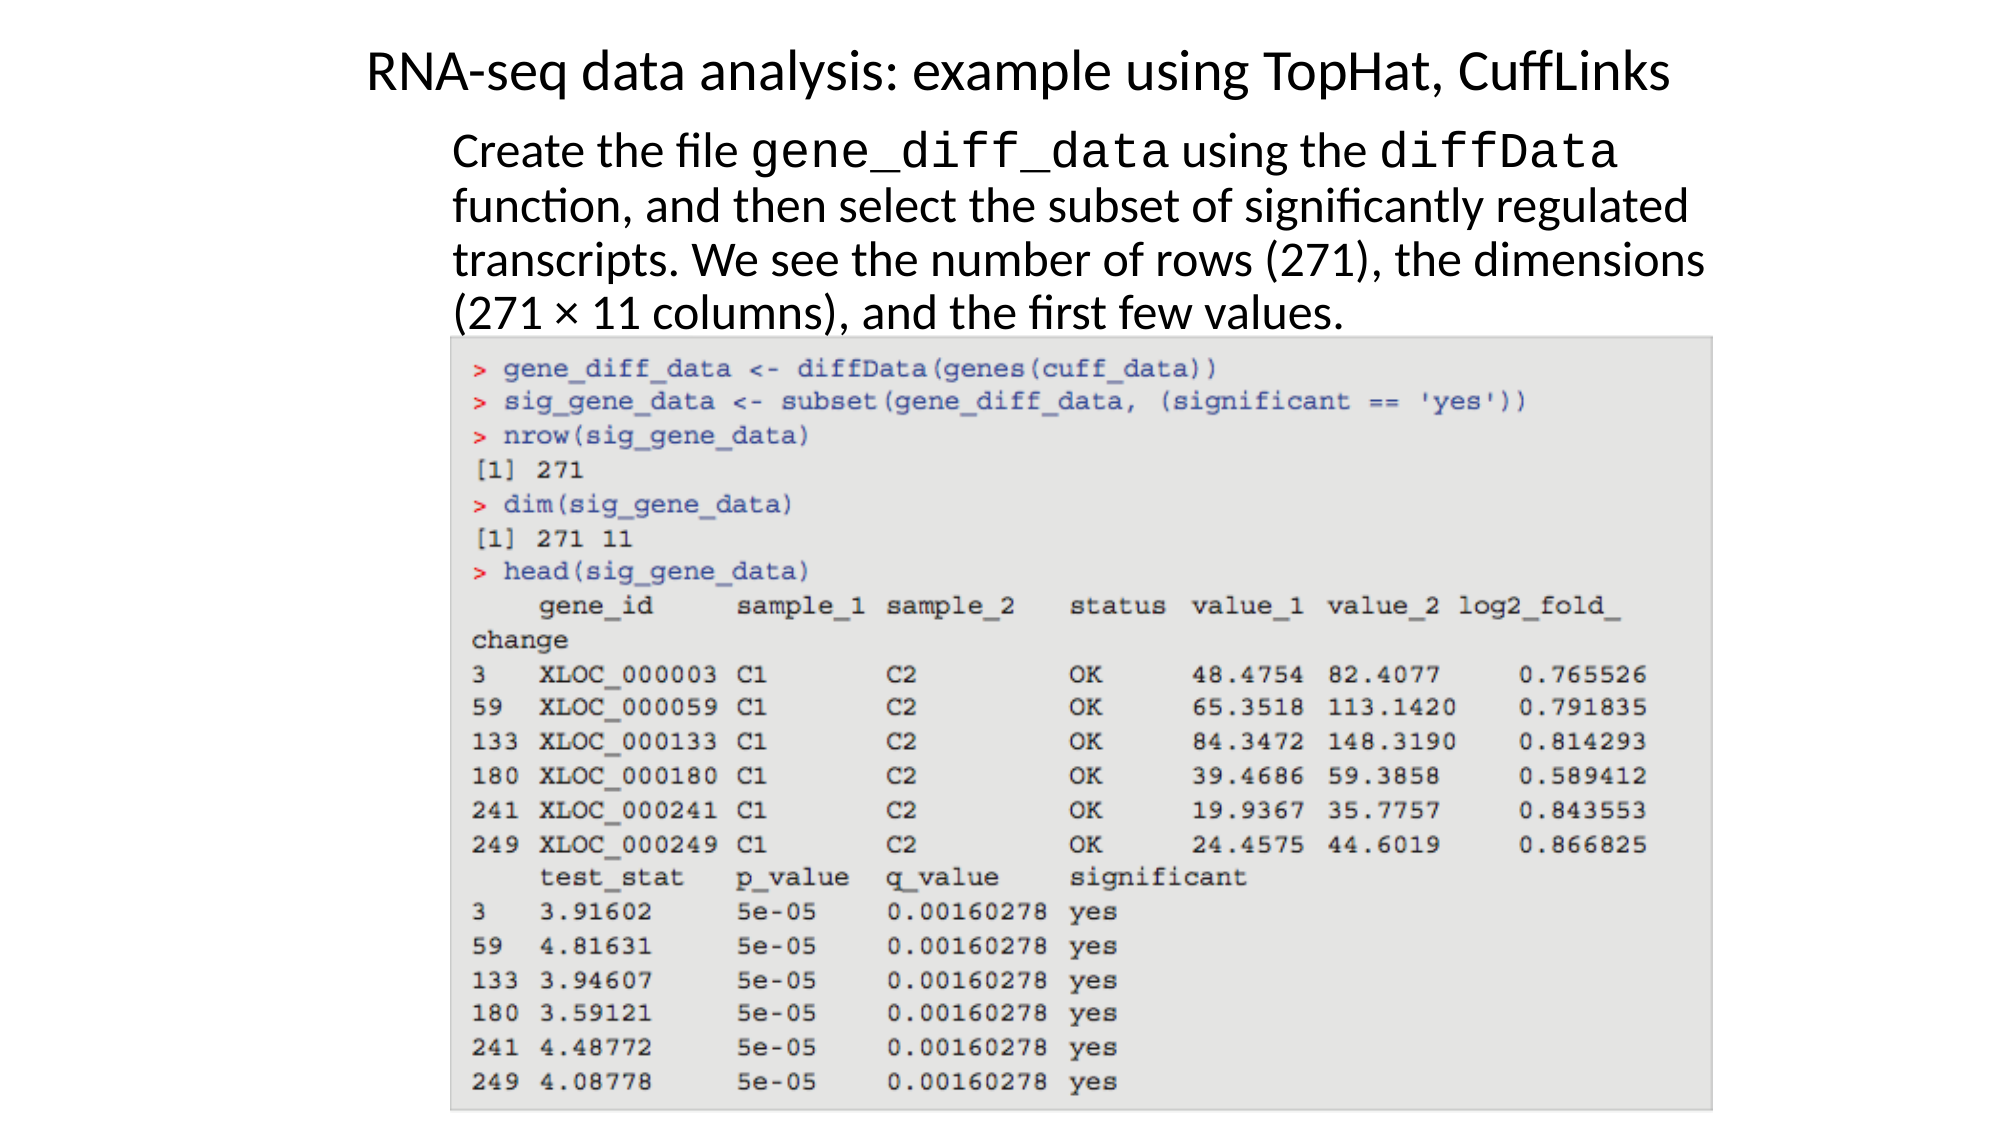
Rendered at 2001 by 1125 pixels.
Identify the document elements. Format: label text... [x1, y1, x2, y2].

picture [449, 335, 1713, 1113]
text_box Create the file gene_diff_data using the diffData function, and then select the subset of significantly regulated transcripts. We see the number of rows (271), the dimensions (271 × 11 columns), and the first few values. [437, 117, 1738, 349]
text_box RNA-seq data analysis: example using TopHat, CuffLinks [324, 24, 1713, 110]
